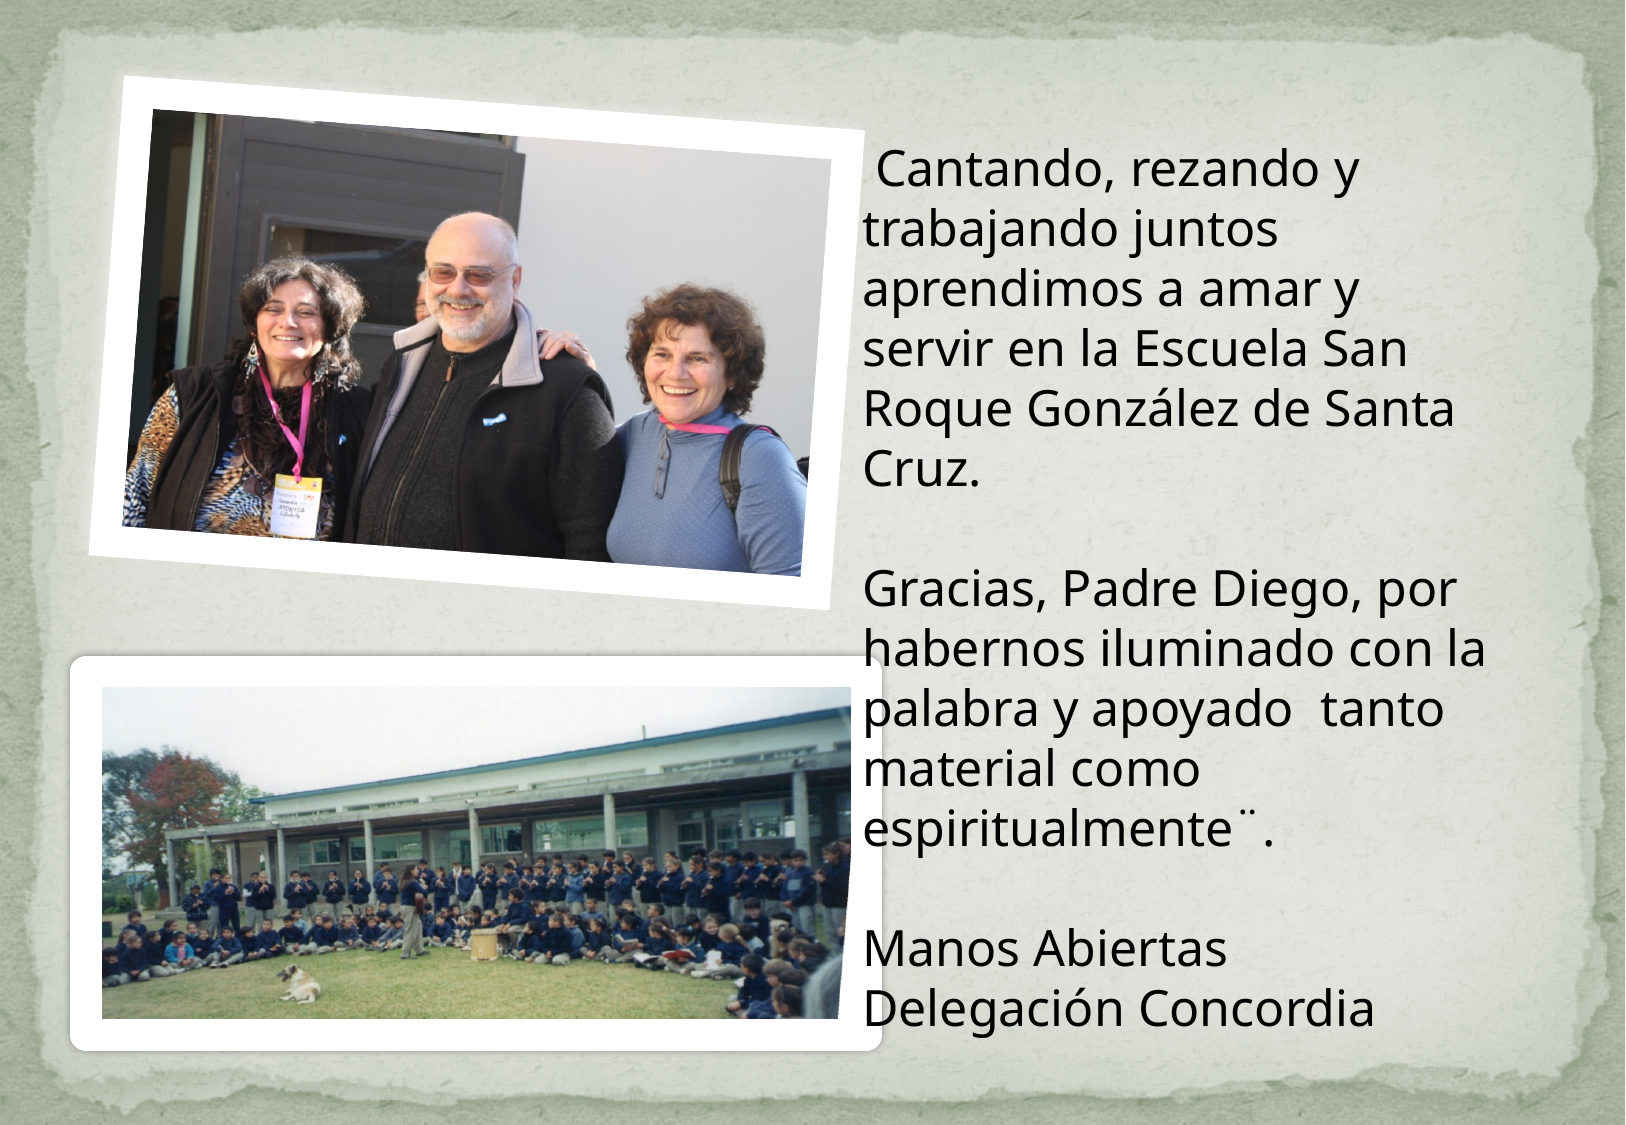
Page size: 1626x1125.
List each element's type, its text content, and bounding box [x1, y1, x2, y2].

picture [102, 687, 850, 1019]
picture [123, 109, 831, 576]
text_box Cantando, rezando y trabajando juntos aprendimos a amar y servir en la Escuela San Roque González de Santa Cruz. Gracias, Padre Diego, por habernos iluminado con la palabra y apoyado tanto material como espiritualmente¨. Manos Abiertas Delegación Concordia [847, 128, 1521, 1044]
